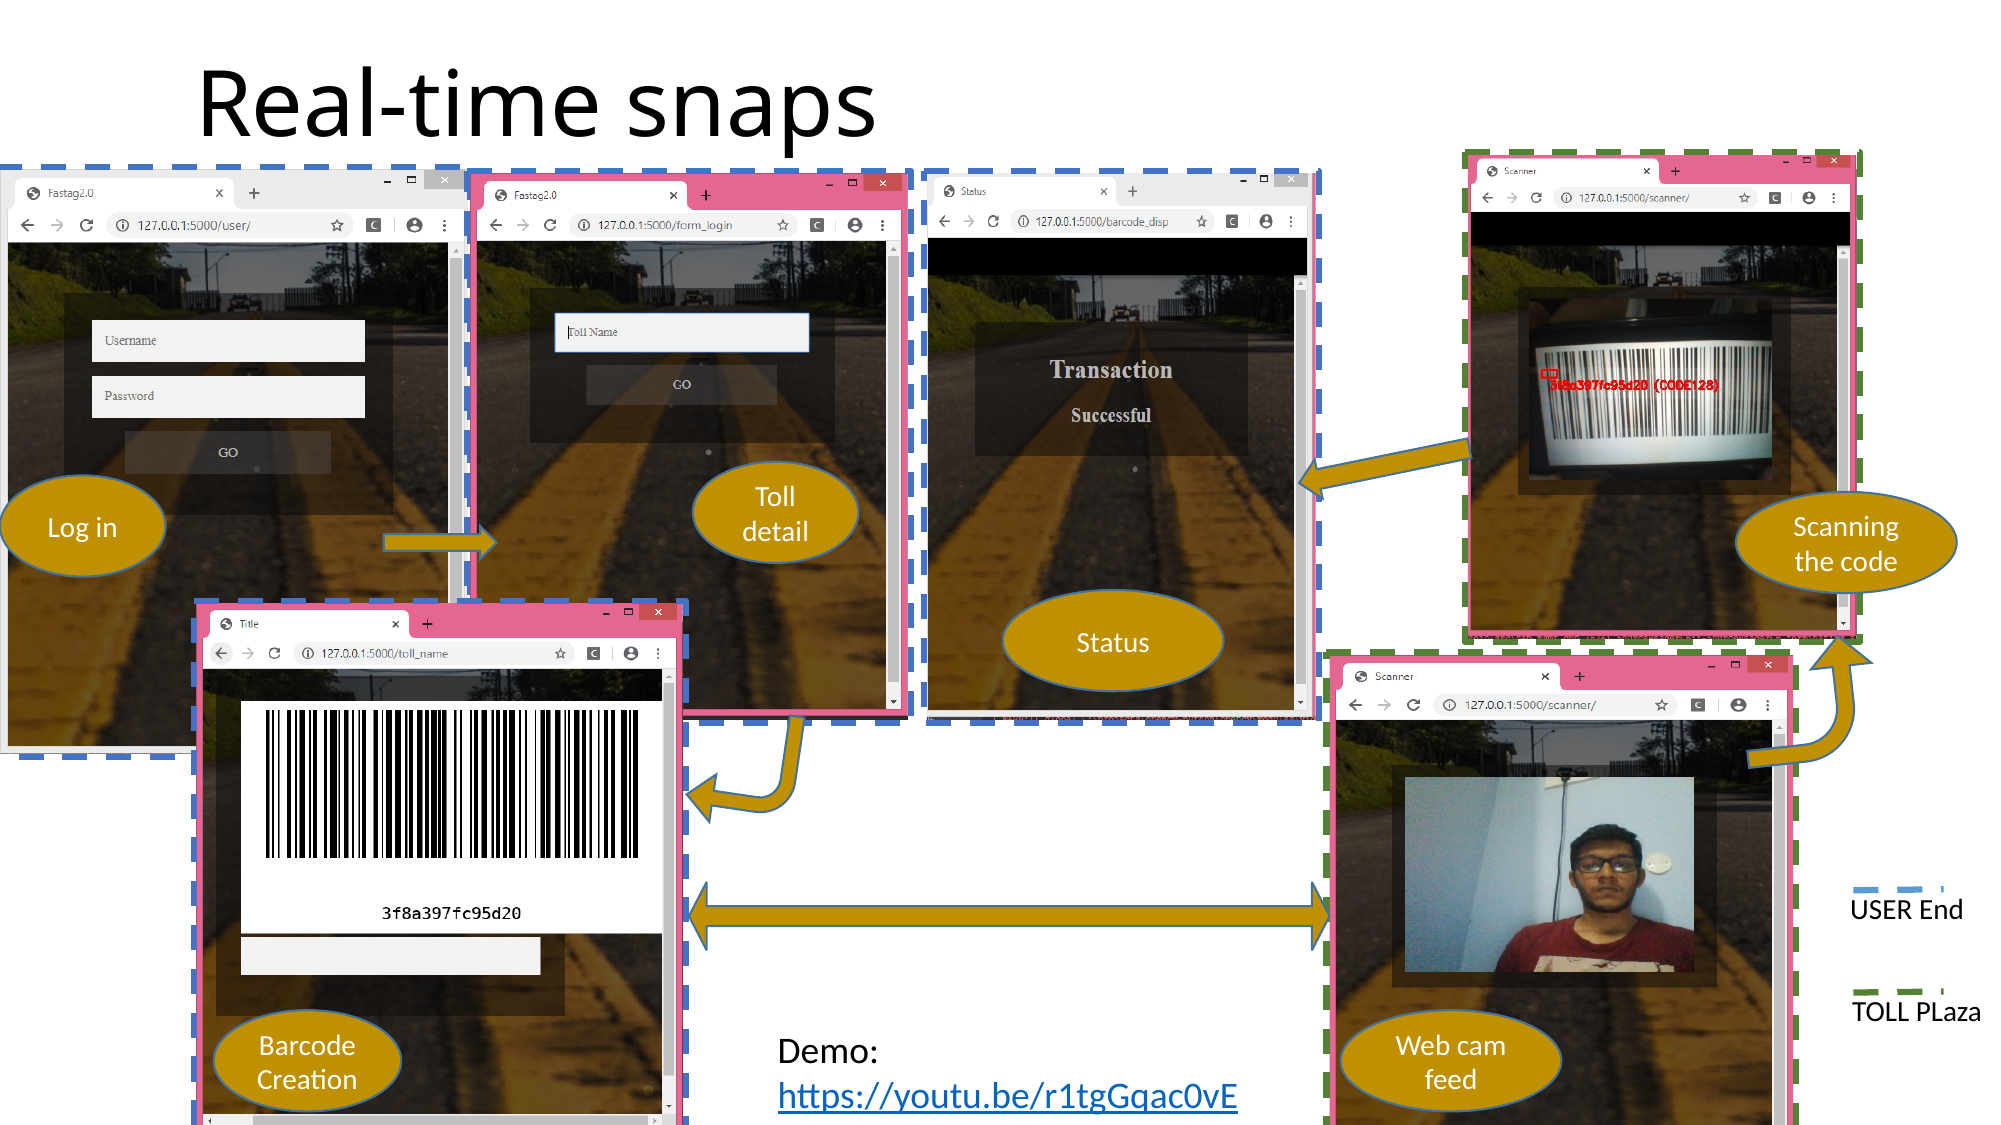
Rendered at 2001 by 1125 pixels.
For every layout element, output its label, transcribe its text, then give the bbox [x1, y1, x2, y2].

picture [1467, 155, 1857, 639]
text_box USER End [1835, 882, 2000, 933]
text_box Demo: https://youtu.be/r1tgGqac0vE [762, 1018, 1260, 1125]
text_box [1794, 639, 1874, 765]
picture [926, 173, 1316, 720]
text_box [687, 881, 1329, 951]
text_box [685, 720, 806, 825]
text_box [1316, 437, 1467, 501]
text_box TOLL PLaza [1837, 984, 2000, 1035]
title Real-time snaps [180, 47, 1830, 168]
picture [1329, 655, 1794, 1125]
text_box Scanning the code [1857, 491, 1958, 594]
picture [0, 169, 908, 1125]
